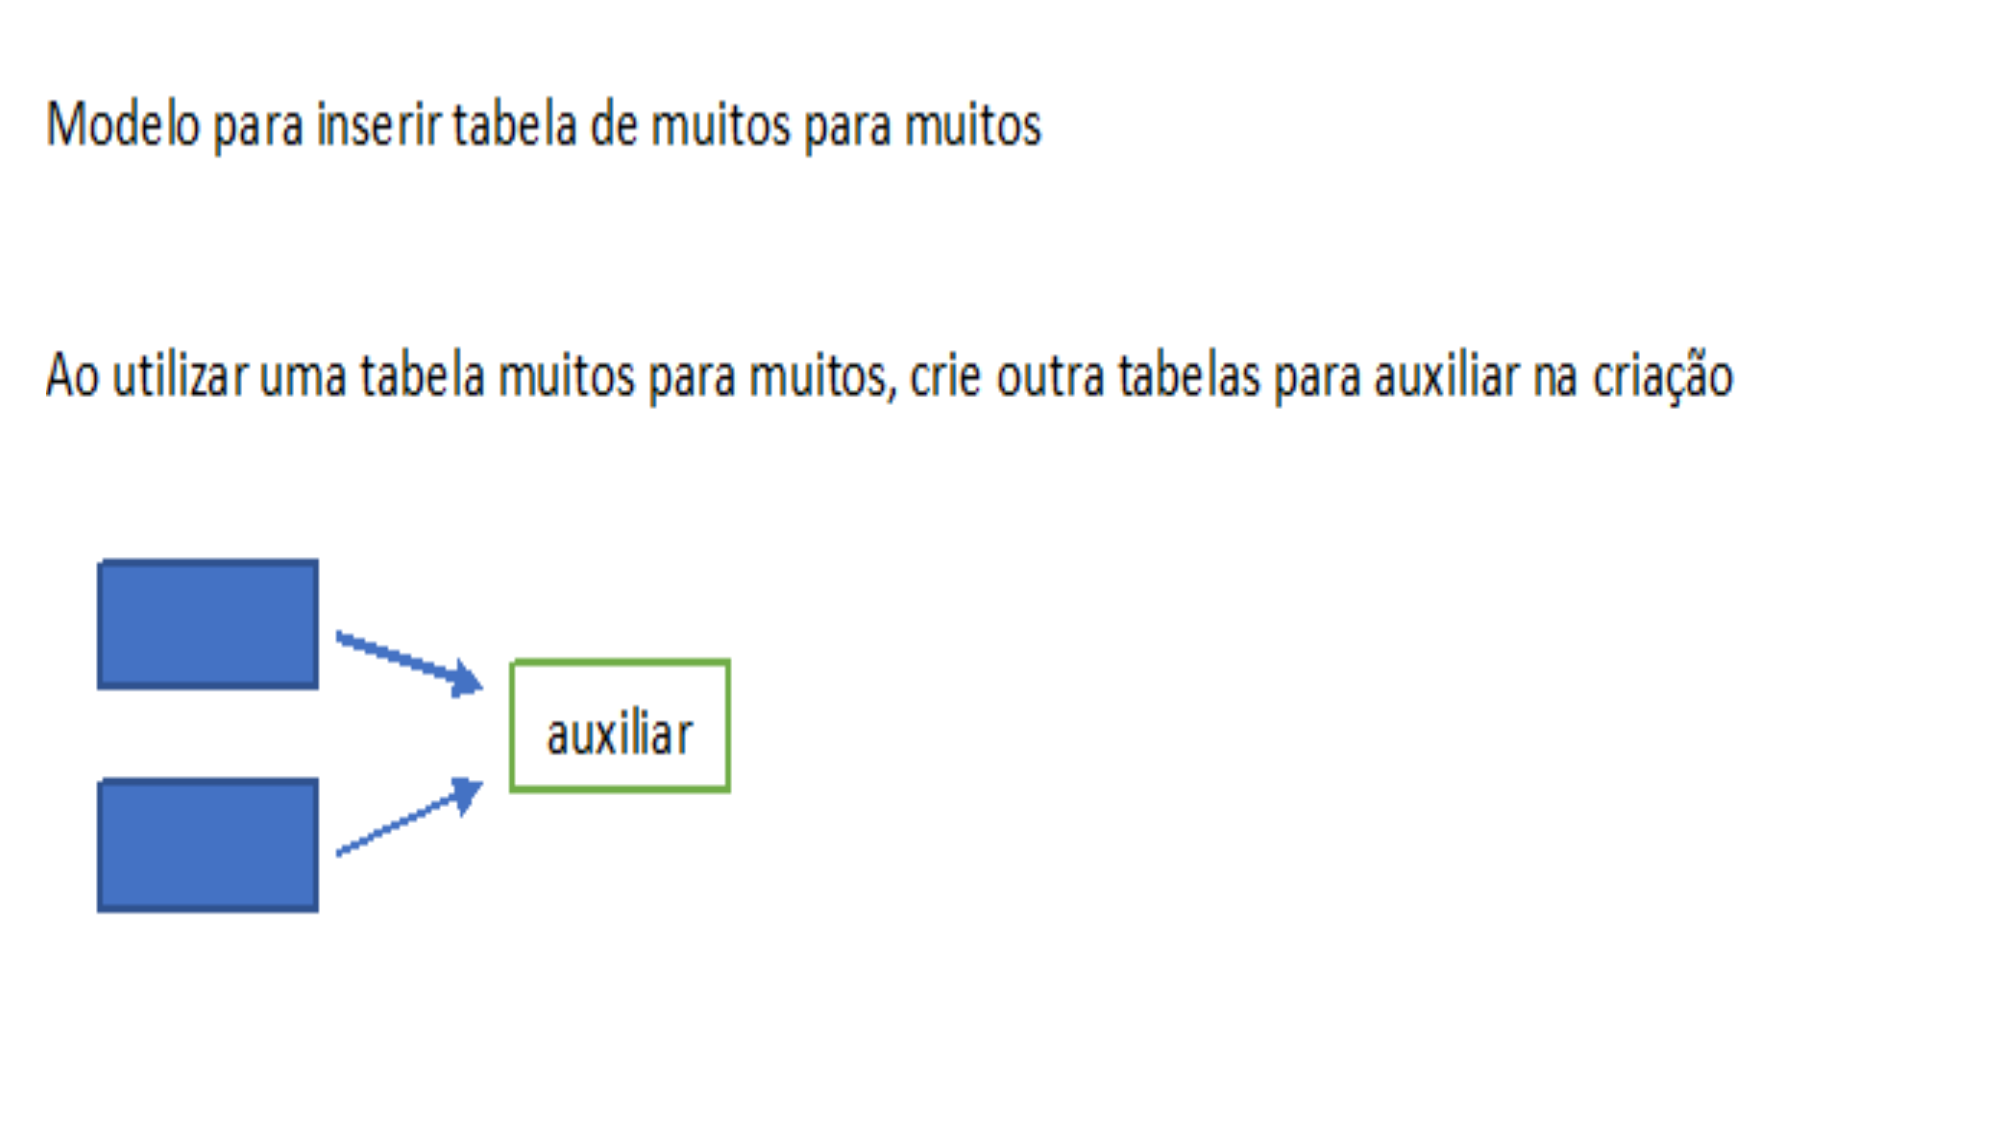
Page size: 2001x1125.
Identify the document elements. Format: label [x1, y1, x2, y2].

picture [46, 0, 1957, 994]
